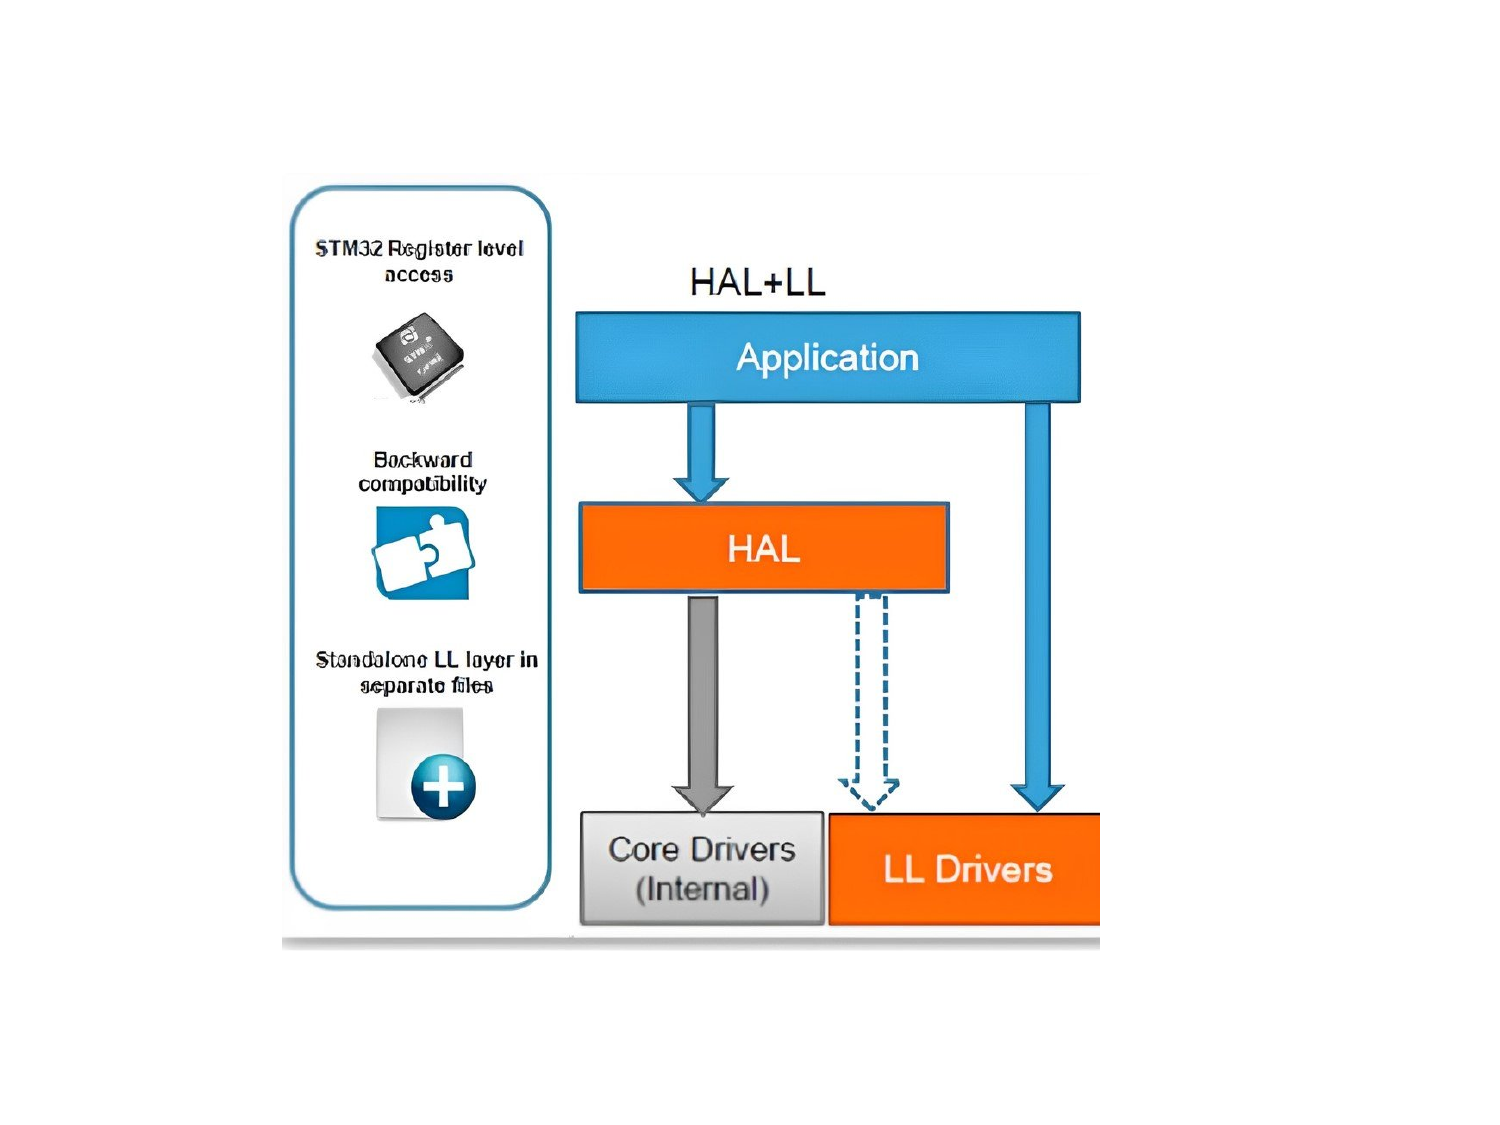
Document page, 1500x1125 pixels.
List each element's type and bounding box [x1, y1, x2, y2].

picture [282, 173, 1101, 952]
